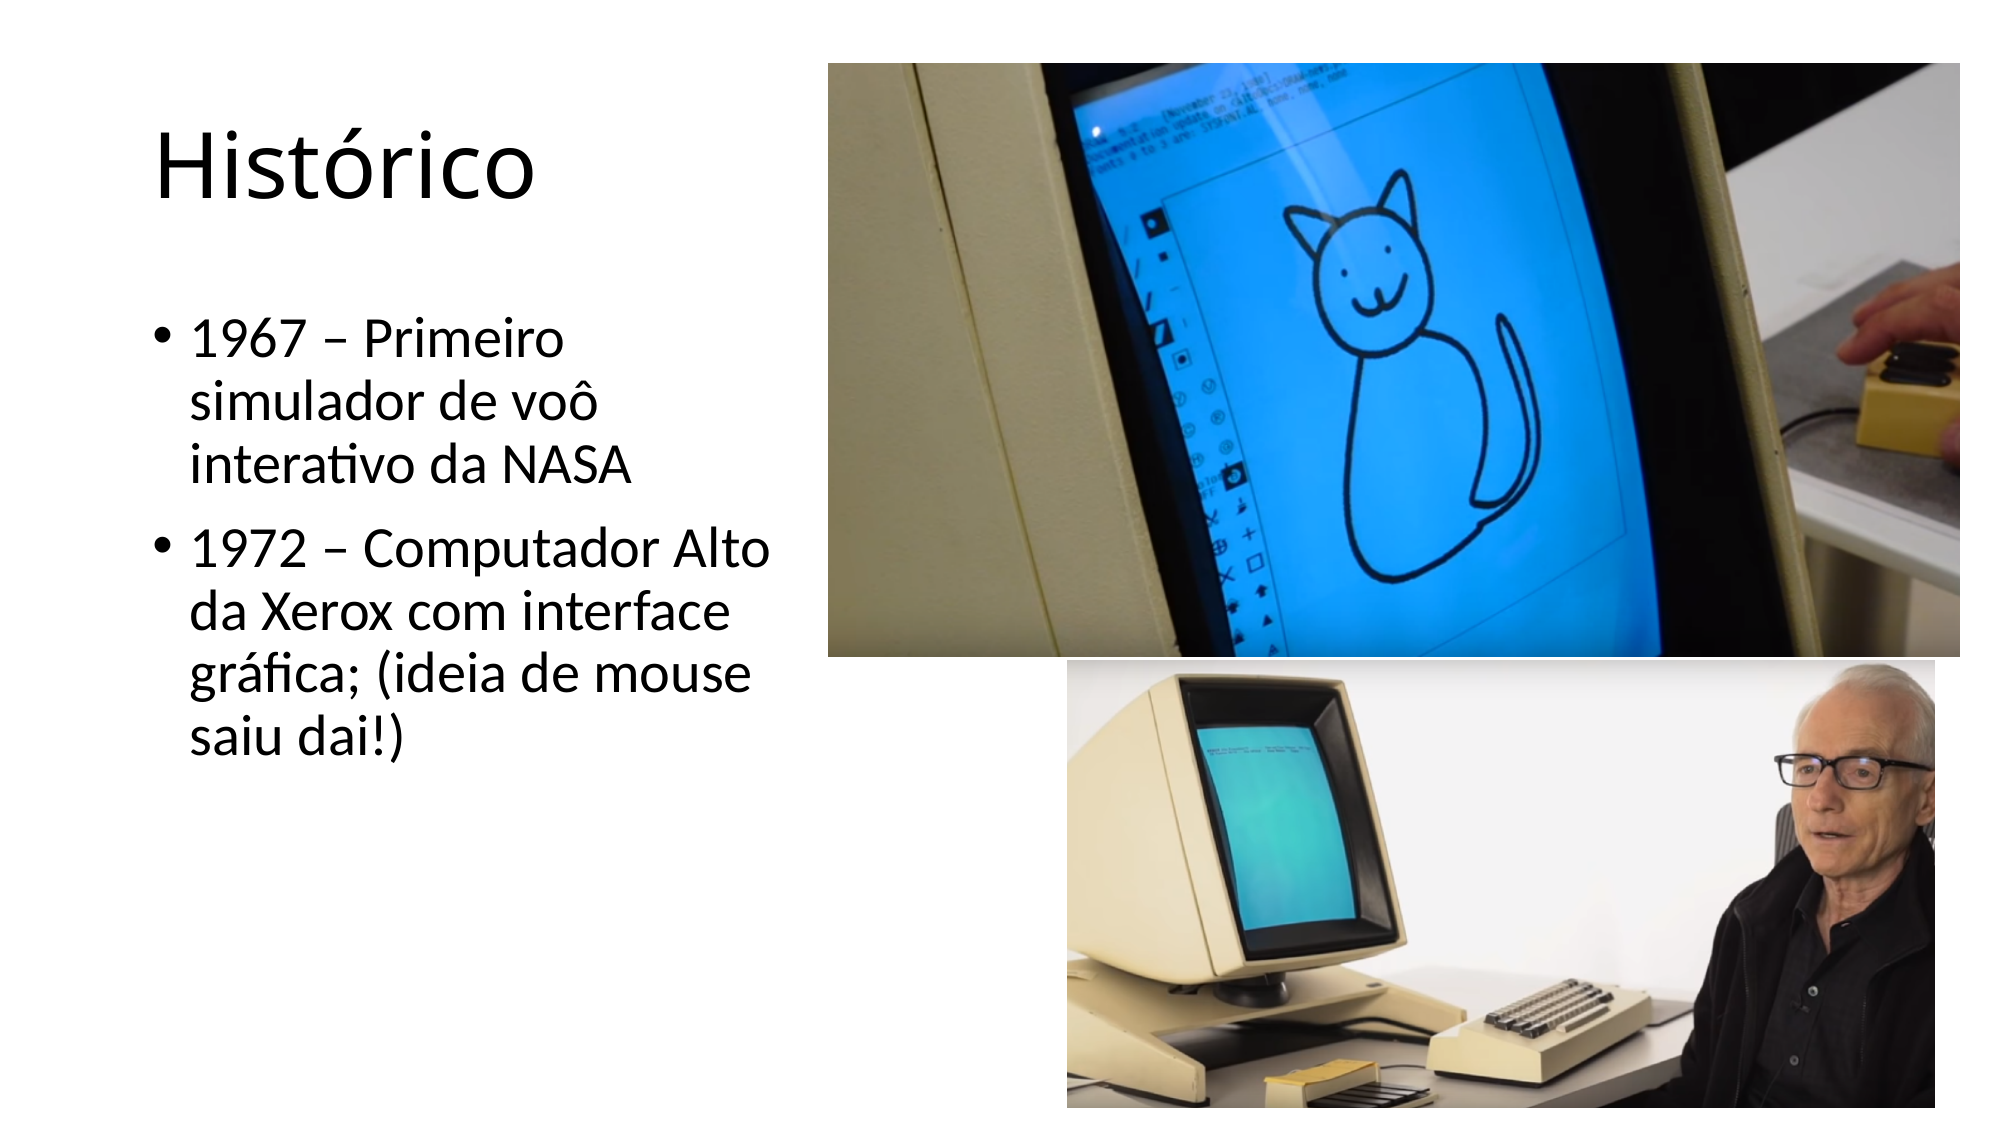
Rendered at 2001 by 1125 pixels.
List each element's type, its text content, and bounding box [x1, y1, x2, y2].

picture [1067, 660, 1935, 1108]
title Histórico [137, 59, 1863, 278]
picture [828, 63, 1960, 657]
list 1967 – Primeiro simulador de voô interativo da NASA 1972 – Computador Alto da Xerox com interface gráfica; (ideia de mouse saiu dai!) [137, 299, 812, 1014]
